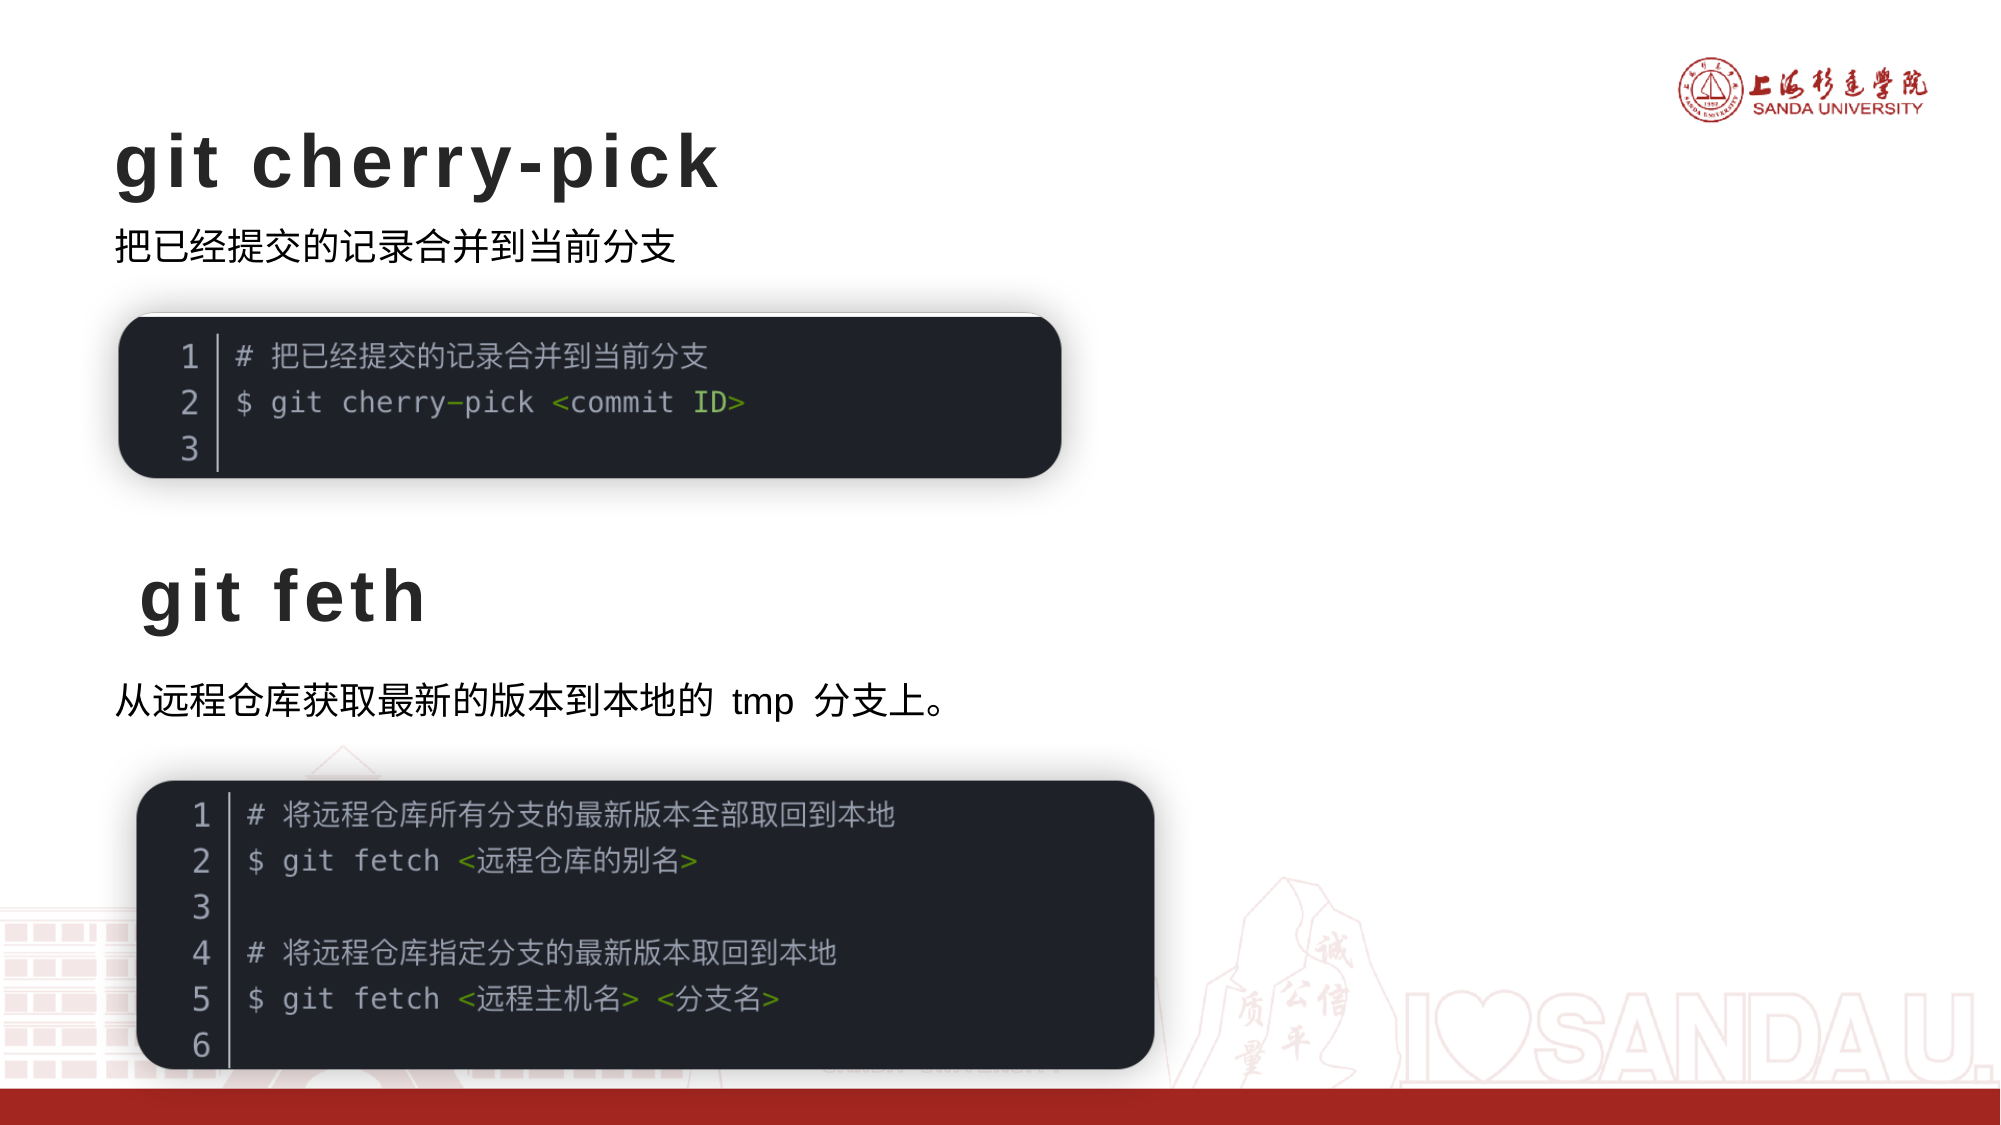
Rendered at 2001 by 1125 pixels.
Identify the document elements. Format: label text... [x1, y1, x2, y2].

title git cherry-pick [99, 99, 1900, 216]
text_box git feth [124, 562, 792, 623]
text_box 把已经提交的记录合并到当前分支 [99, 215, 767, 275]
text_box 从远程仓库获取最新的版本到本地的 tmp 分支上。 [99, 669, 1566, 730]
picture [0, 0, 2001, 1125]
